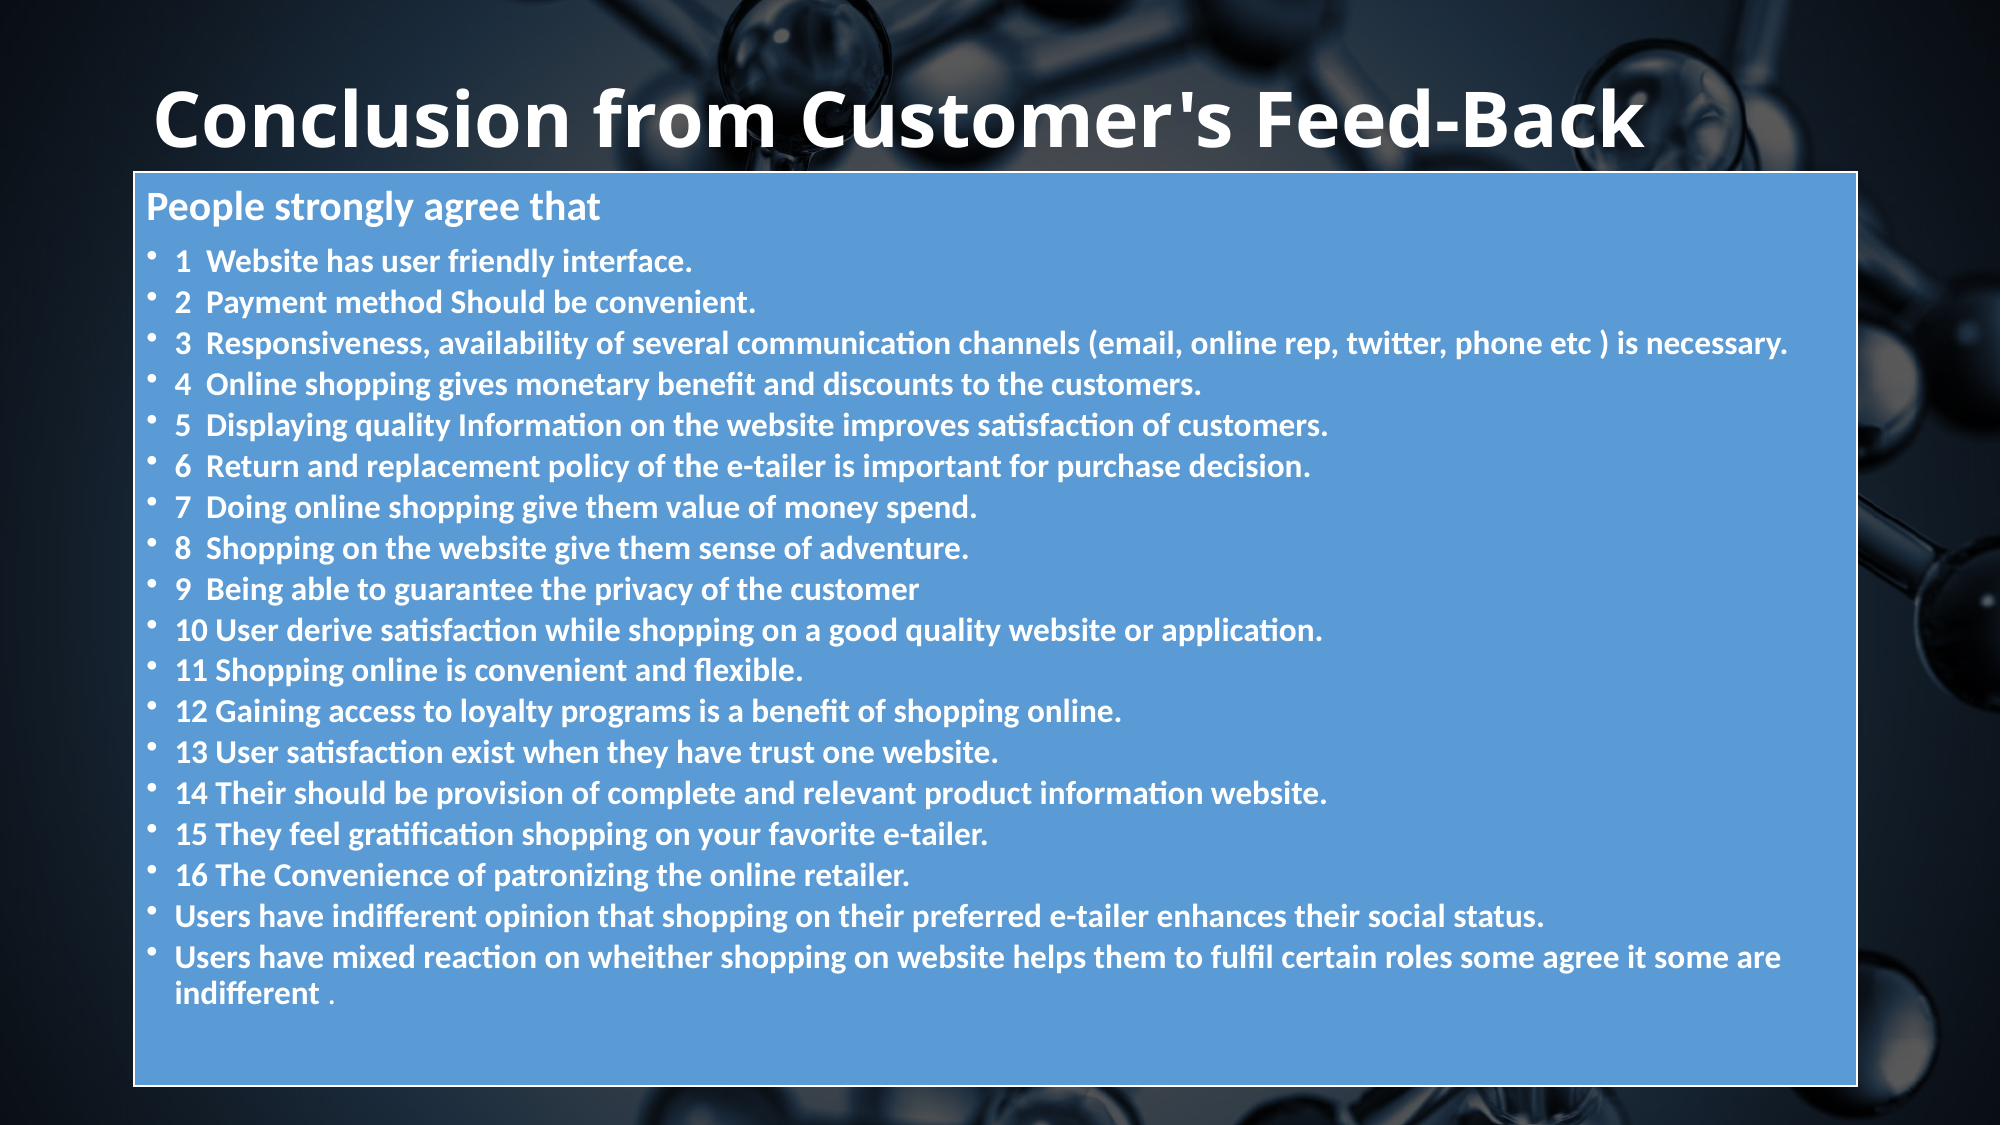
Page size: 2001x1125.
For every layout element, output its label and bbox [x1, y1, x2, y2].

picture [0, 0, 2000, 1125]
list [133, 171, 1859, 1086]
